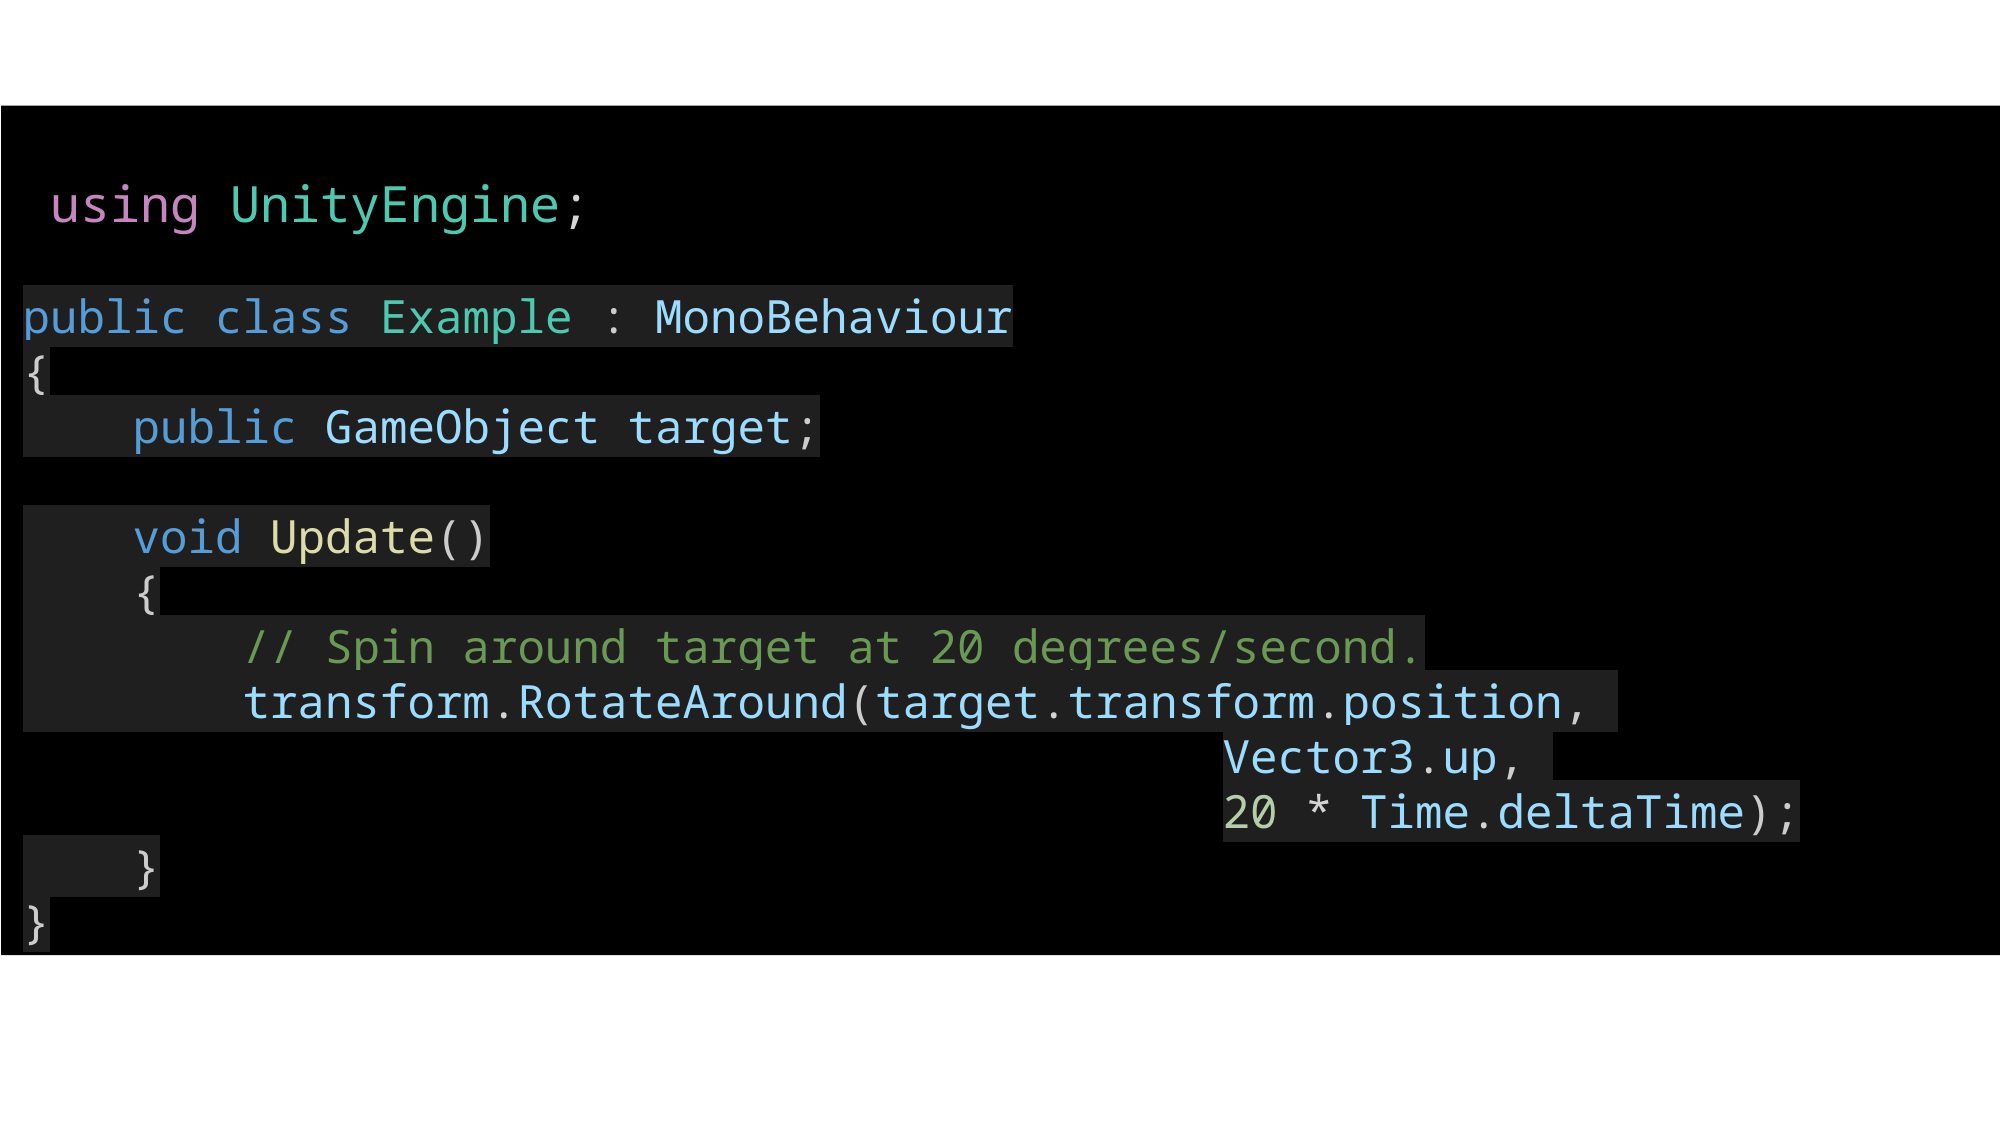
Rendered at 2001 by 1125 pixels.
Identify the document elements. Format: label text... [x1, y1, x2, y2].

text_box using UnityEngine; public class Example : MonoBehaviour { public GameObject target; void Update() { // Spin around target at 20 degrees/second. transform.RotateAround(target.transform.position, Vector3.up, 20 * Time.deltaTime); } } [1, 105, 2000, 956]
